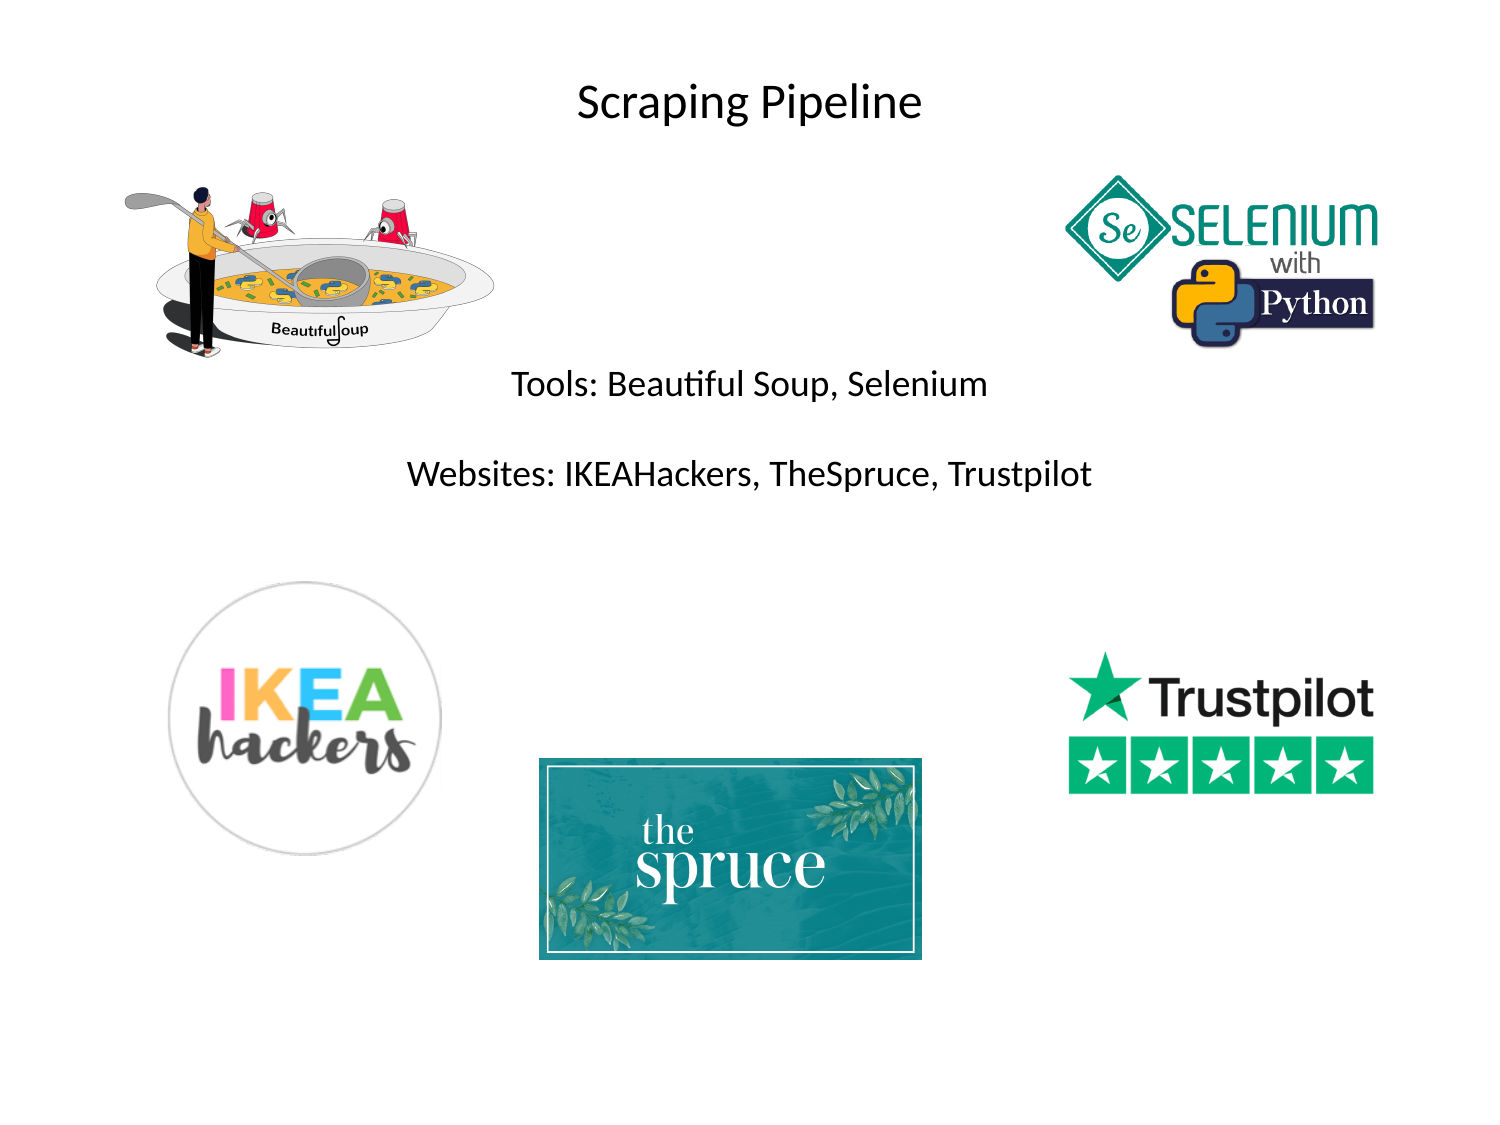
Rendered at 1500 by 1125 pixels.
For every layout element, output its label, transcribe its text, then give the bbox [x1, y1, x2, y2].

picture [539, 758, 923, 960]
title Scraping Pipeline [74, 4, 1426, 193]
picture [167, 581, 442, 857]
picture [1034, 160, 1408, 360]
picture [56, 118, 560, 402]
picture [941, 600, 1500, 839]
text_box Tools: Beautiful Soup, Selenium Websites: IKEAHackers, TheSpruce, Trustpilot [178, 306, 1322, 502]
